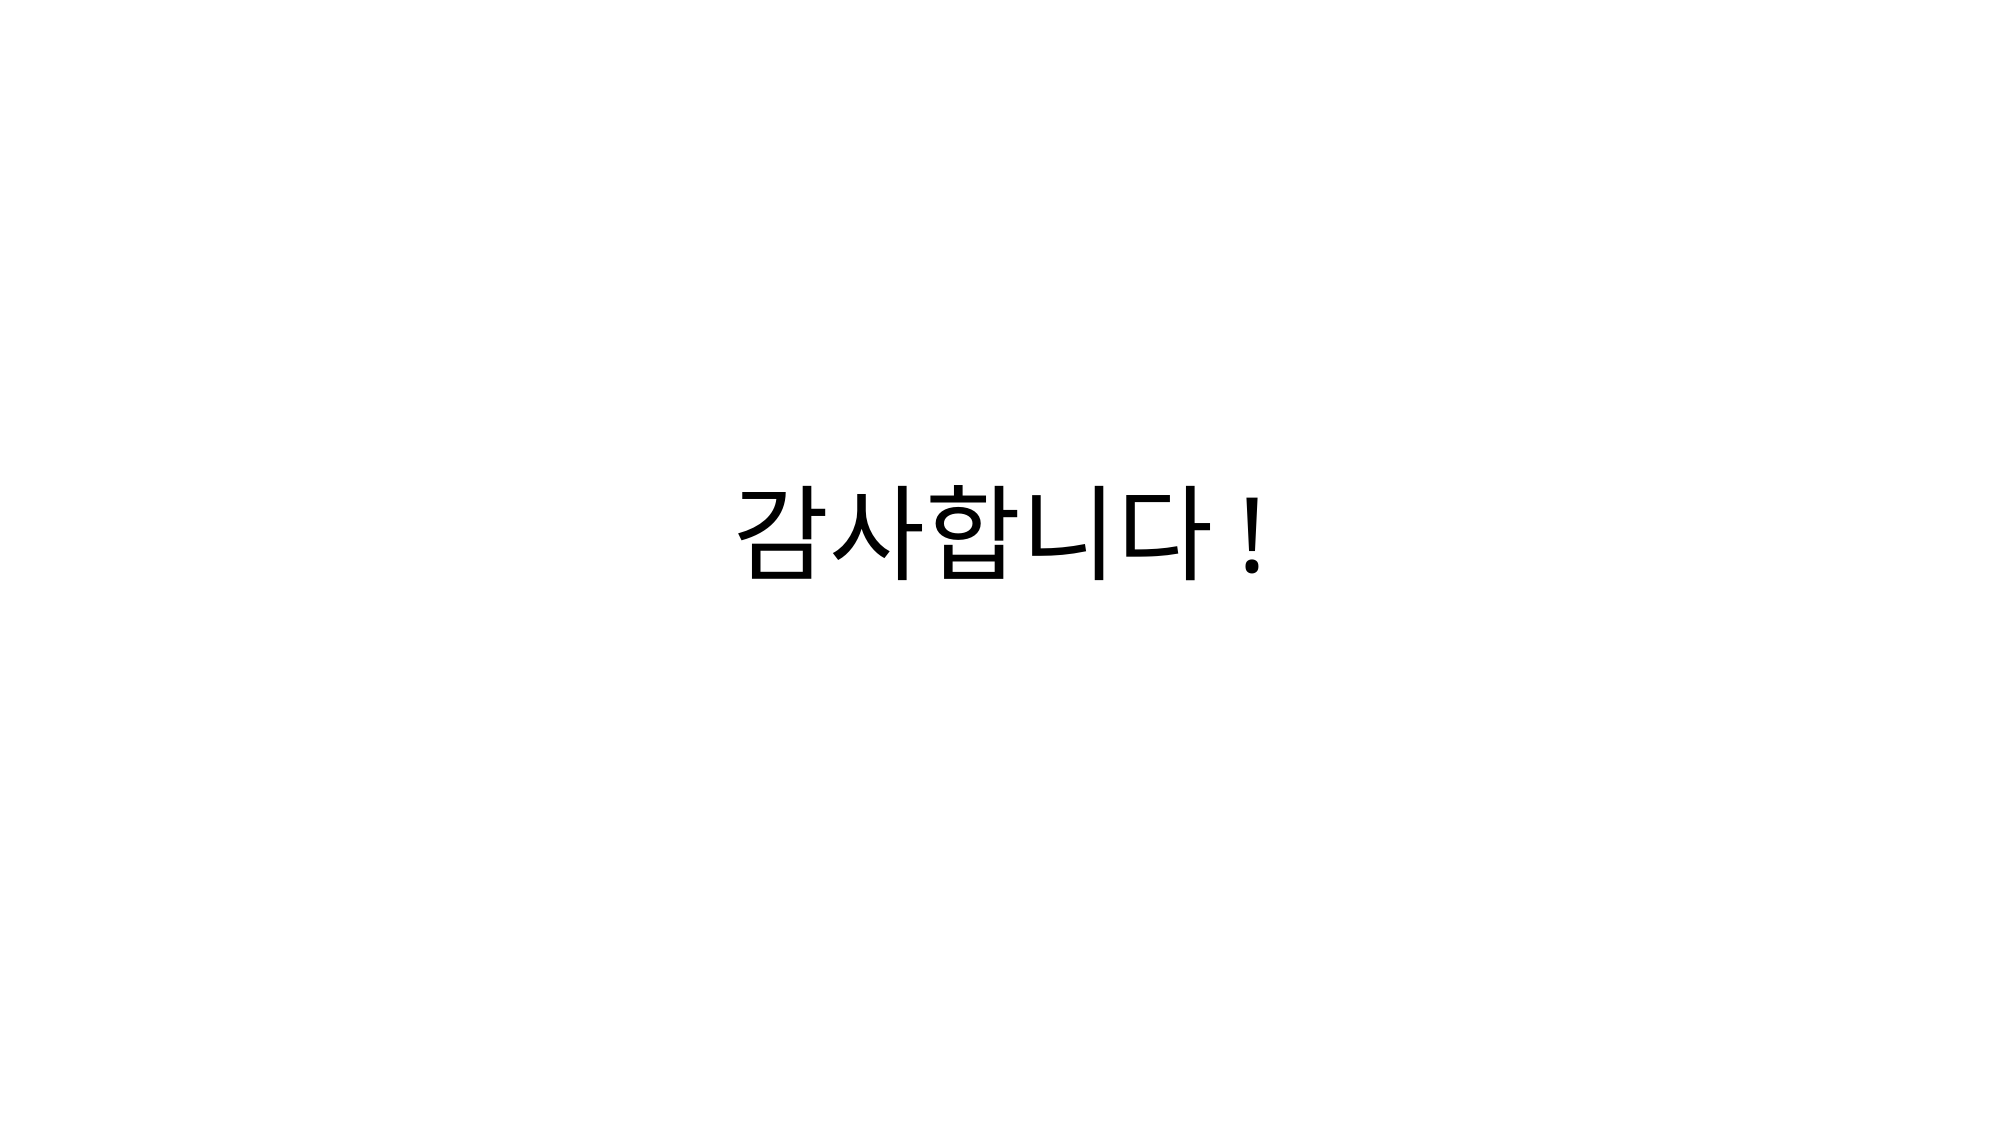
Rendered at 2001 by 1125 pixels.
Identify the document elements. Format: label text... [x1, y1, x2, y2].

text_box 감사합니다! [667, 474, 1333, 942]
